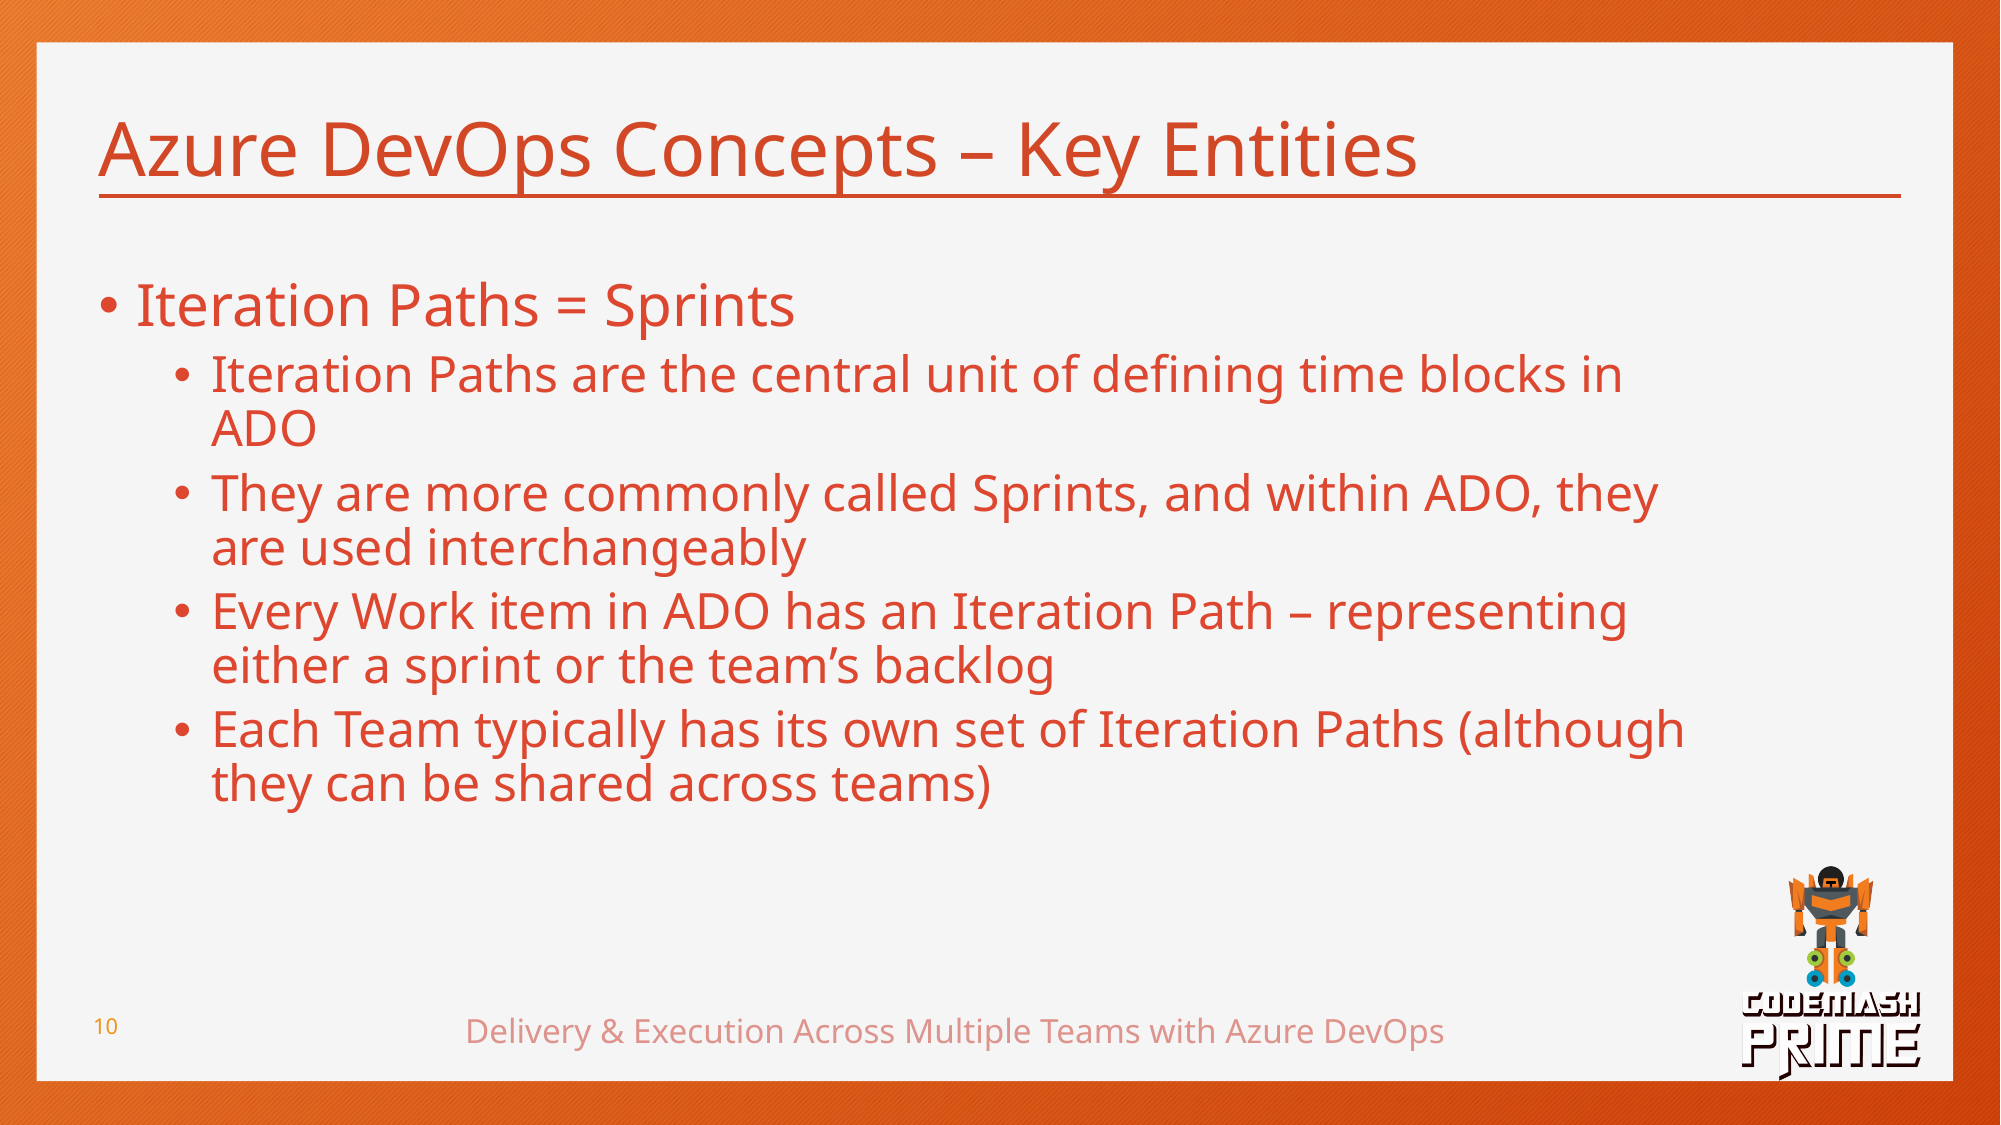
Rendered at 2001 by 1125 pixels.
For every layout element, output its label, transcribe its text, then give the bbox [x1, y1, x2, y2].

picture [1742, 866, 1921, 1081]
title Azure DevOps Concepts – Key Entities [83, 87, 1661, 217]
list Iteration Paths = Sprints Iteration Paths are the central unit of defining time blocks in ADO They are more commonly called Sprints, and within ADO, they are used interchangeably Every Work item in ADO has an Iteration Path – representing either a sprint or the team’s backlog Each Team typically has its own set of Iteration Paths (although they can be shared across teams) [83, 268, 1724, 988]
footer Delivery & Execution Across Multiple Teams with Azure DevOps [188, 1005, 1724, 1061]
